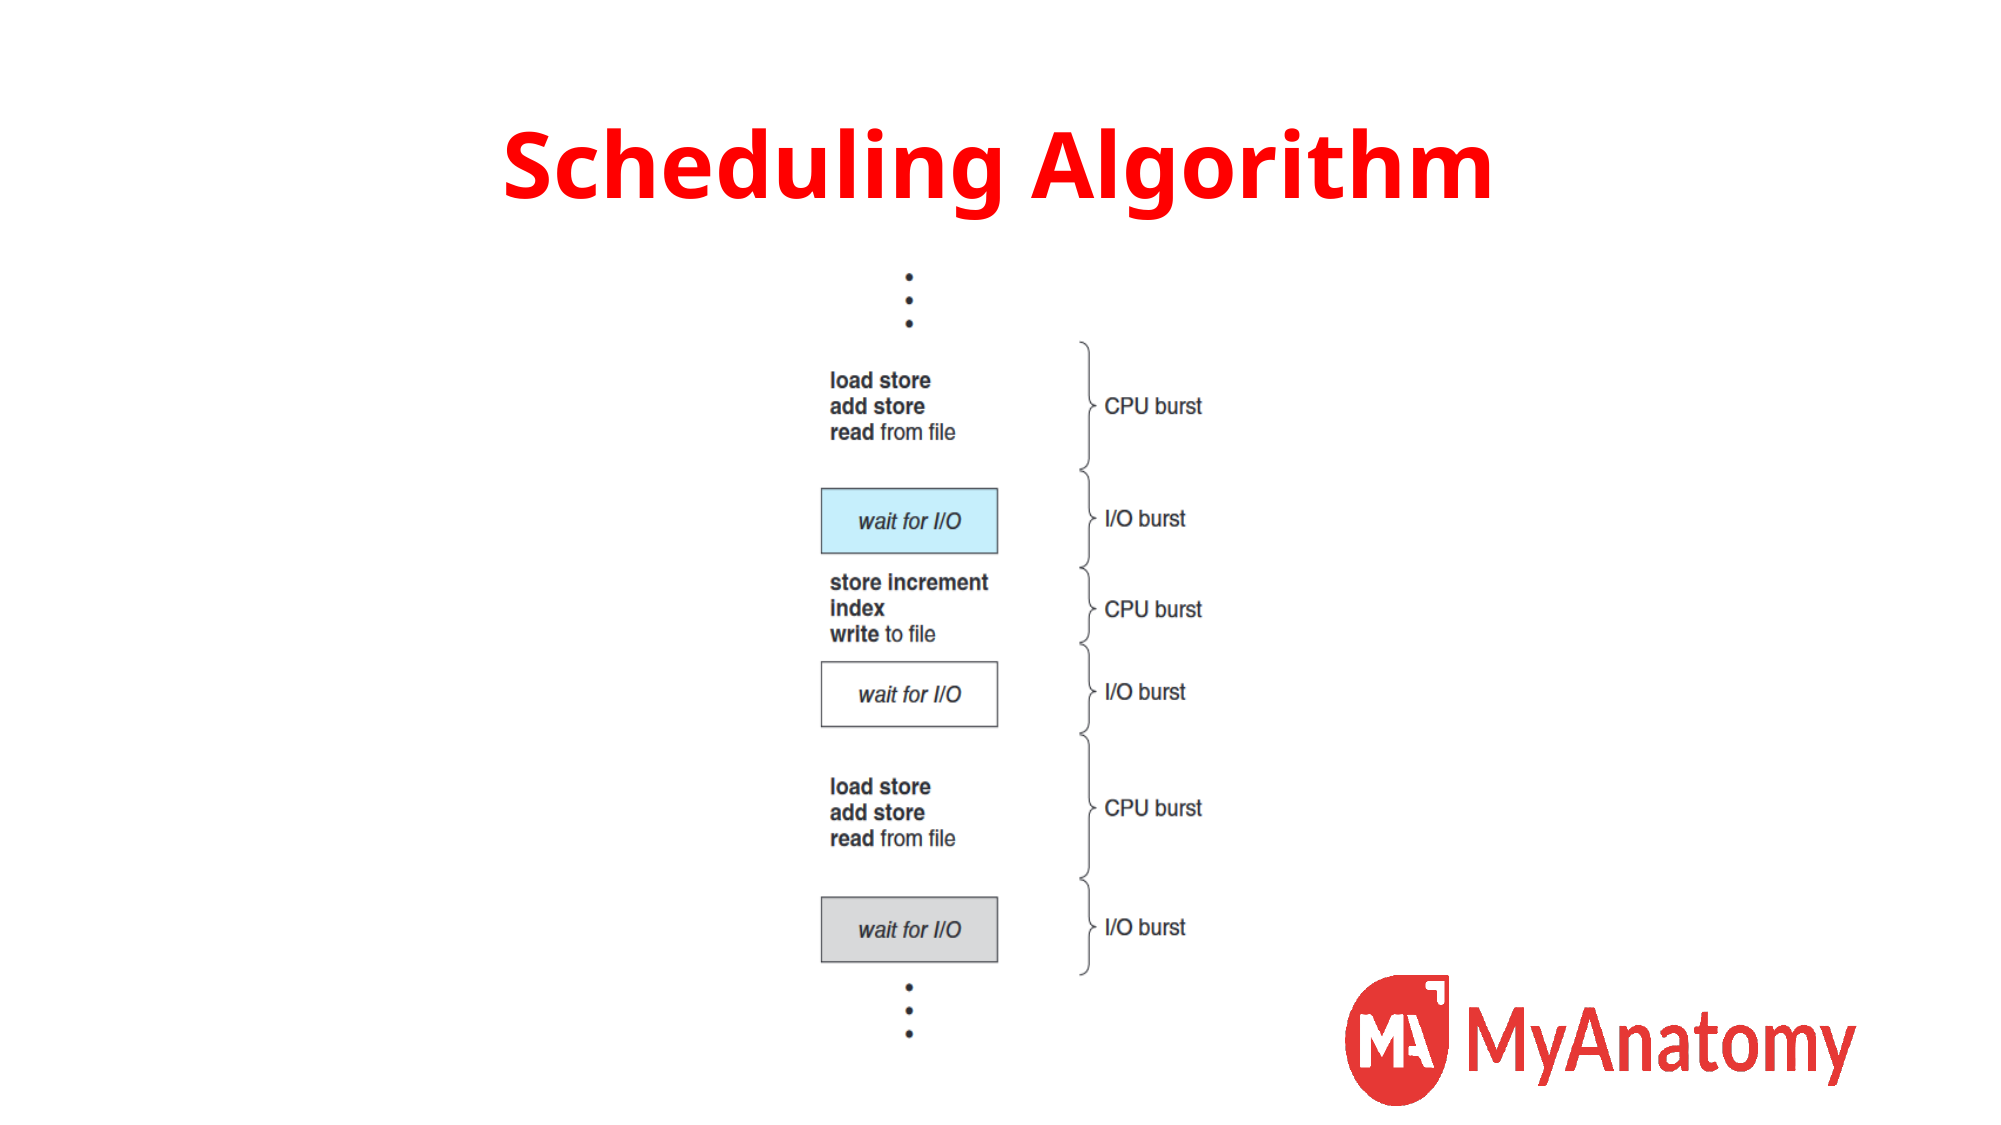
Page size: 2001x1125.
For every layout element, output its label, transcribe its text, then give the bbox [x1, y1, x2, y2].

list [659, 228, 1272, 1066]
title Scheduling Algorithm [137, 59, 1863, 278]
picture [1337, 932, 1863, 1125]
